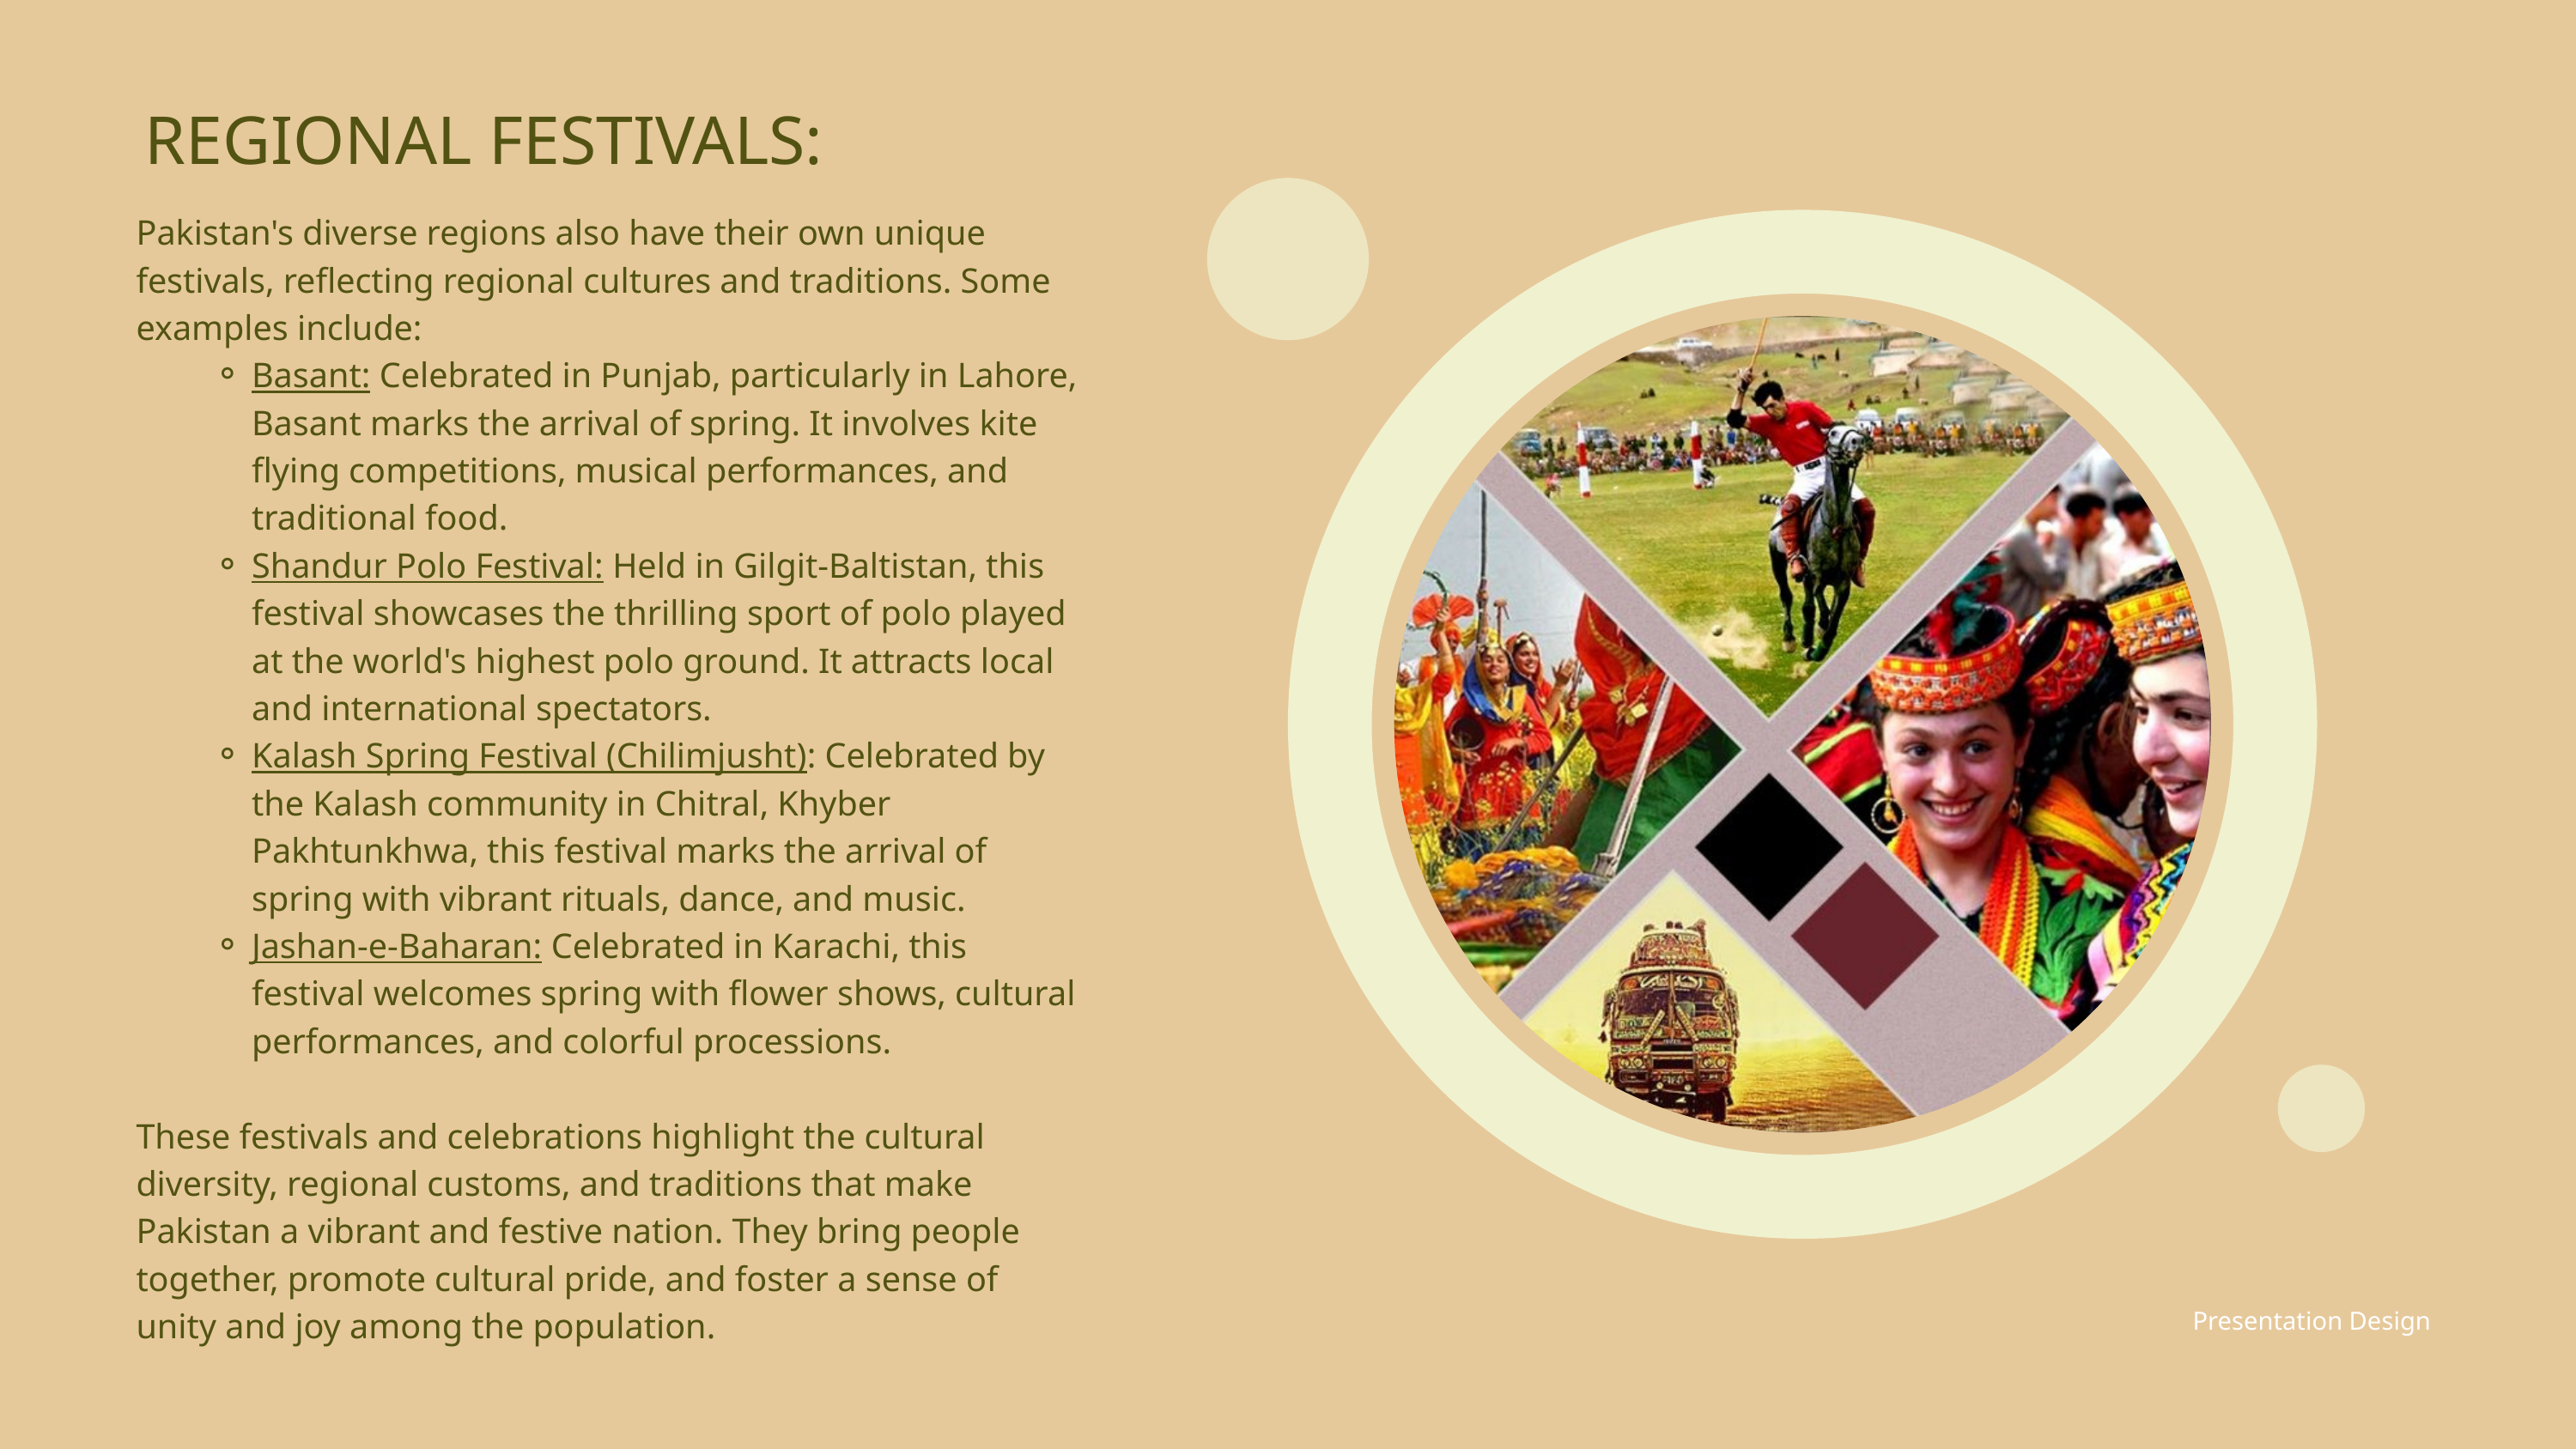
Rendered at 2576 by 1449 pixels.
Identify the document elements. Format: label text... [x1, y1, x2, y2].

text_box Pakistan's diverse regions also have their own unique festivals, reflecting regional cultures and traditions. Some examples include: Basant: Celebrated in Punjab, particularly in Lahore, Basant marks the arrival of spring. It involves kite flying competitions, musical performances, and traditional food. Shandur Polo Festival: Held in Gilgit-Baltistan, this festival showcases the thrilling sport of polo played at the world's highest polo ground. It attracts local and international spectators. Kalash Spring Festival (Chilimjusht): Celebrated by the Kalash community in Chitral, Khyber Pakhtunkhwa, this festival marks the arrival of spring with vibrant rituals, dance, and music. Jashan-e-Baharan: Celebrated in Karachi, this festival welcomes spring with flower shows, cultural performances, and colorful processions. These festivals and celebrations highlight the cultural diversity, regional customs, and traditions that make Pakistan a vibrant and festive nation. They bring people together, promote cultural pride, and foster a sense of unity and joy among the population. [136, 204, 1078, 1393]
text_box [1206, 177, 1370, 341]
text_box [2277, 1064, 2366, 1153]
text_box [1287, 209, 2318, 1240]
text_box Presentation Design [2123, 1300, 2432, 1335]
text_box REGIONAL FESTIVALS: [144, 84, 1078, 178]
